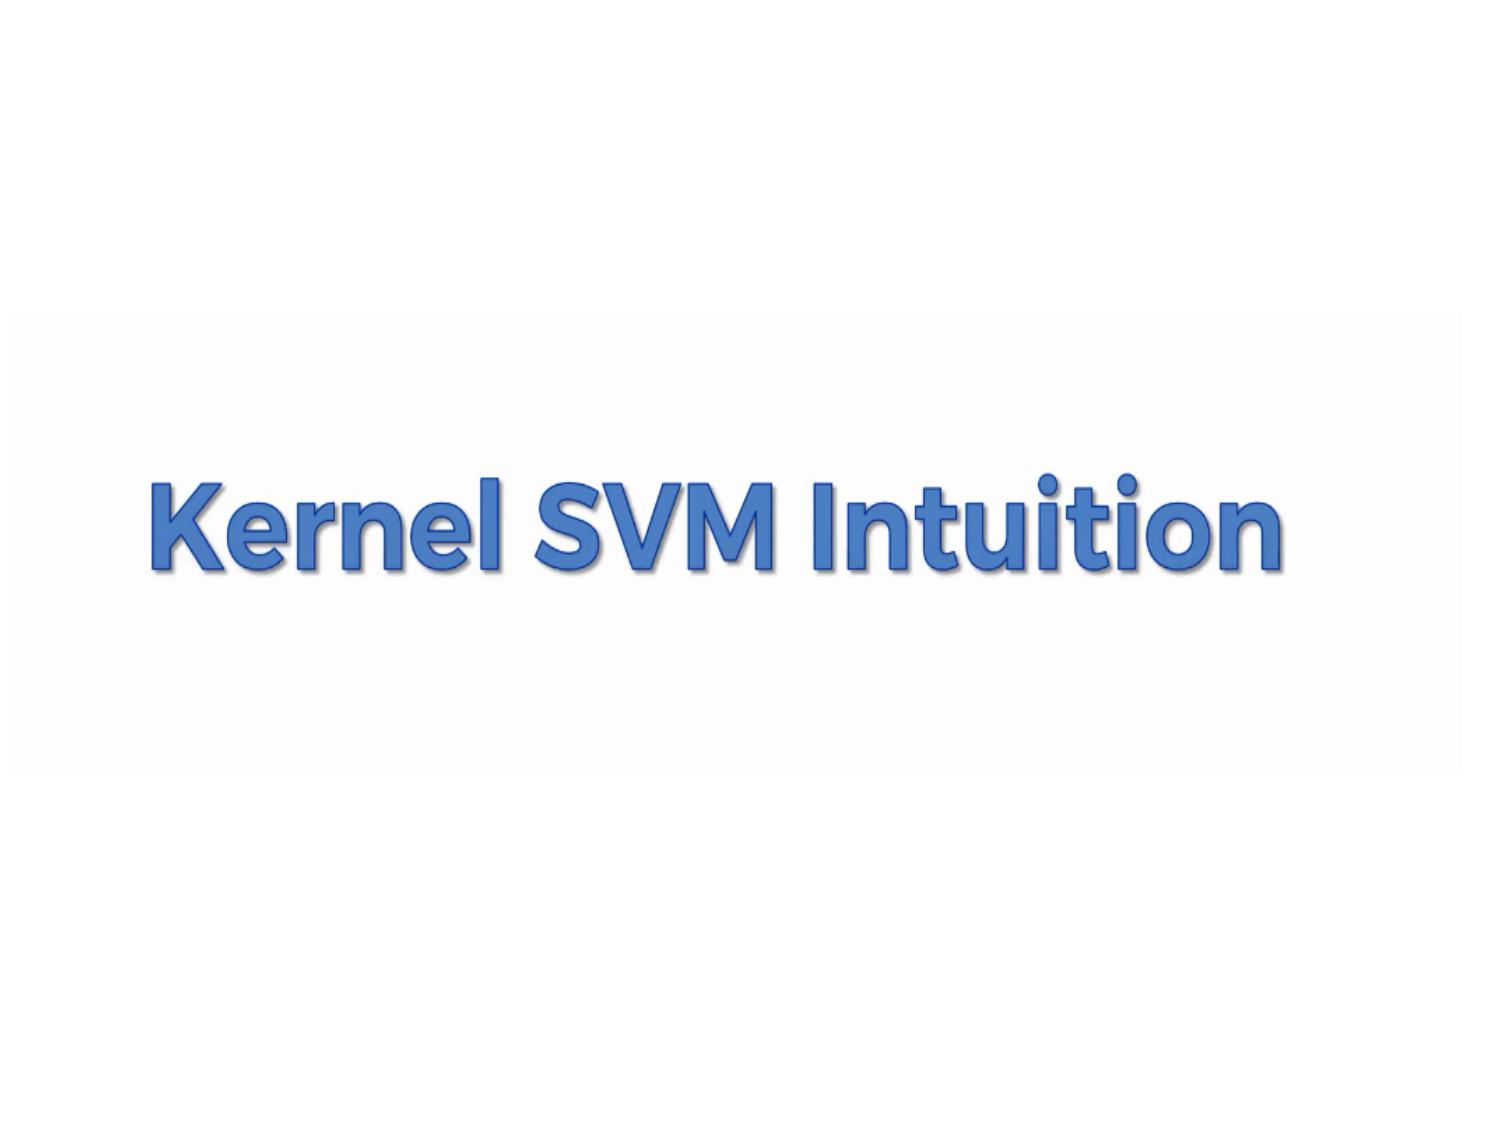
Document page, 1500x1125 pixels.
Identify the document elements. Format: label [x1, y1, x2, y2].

picture [12, 312, 1463, 776]
